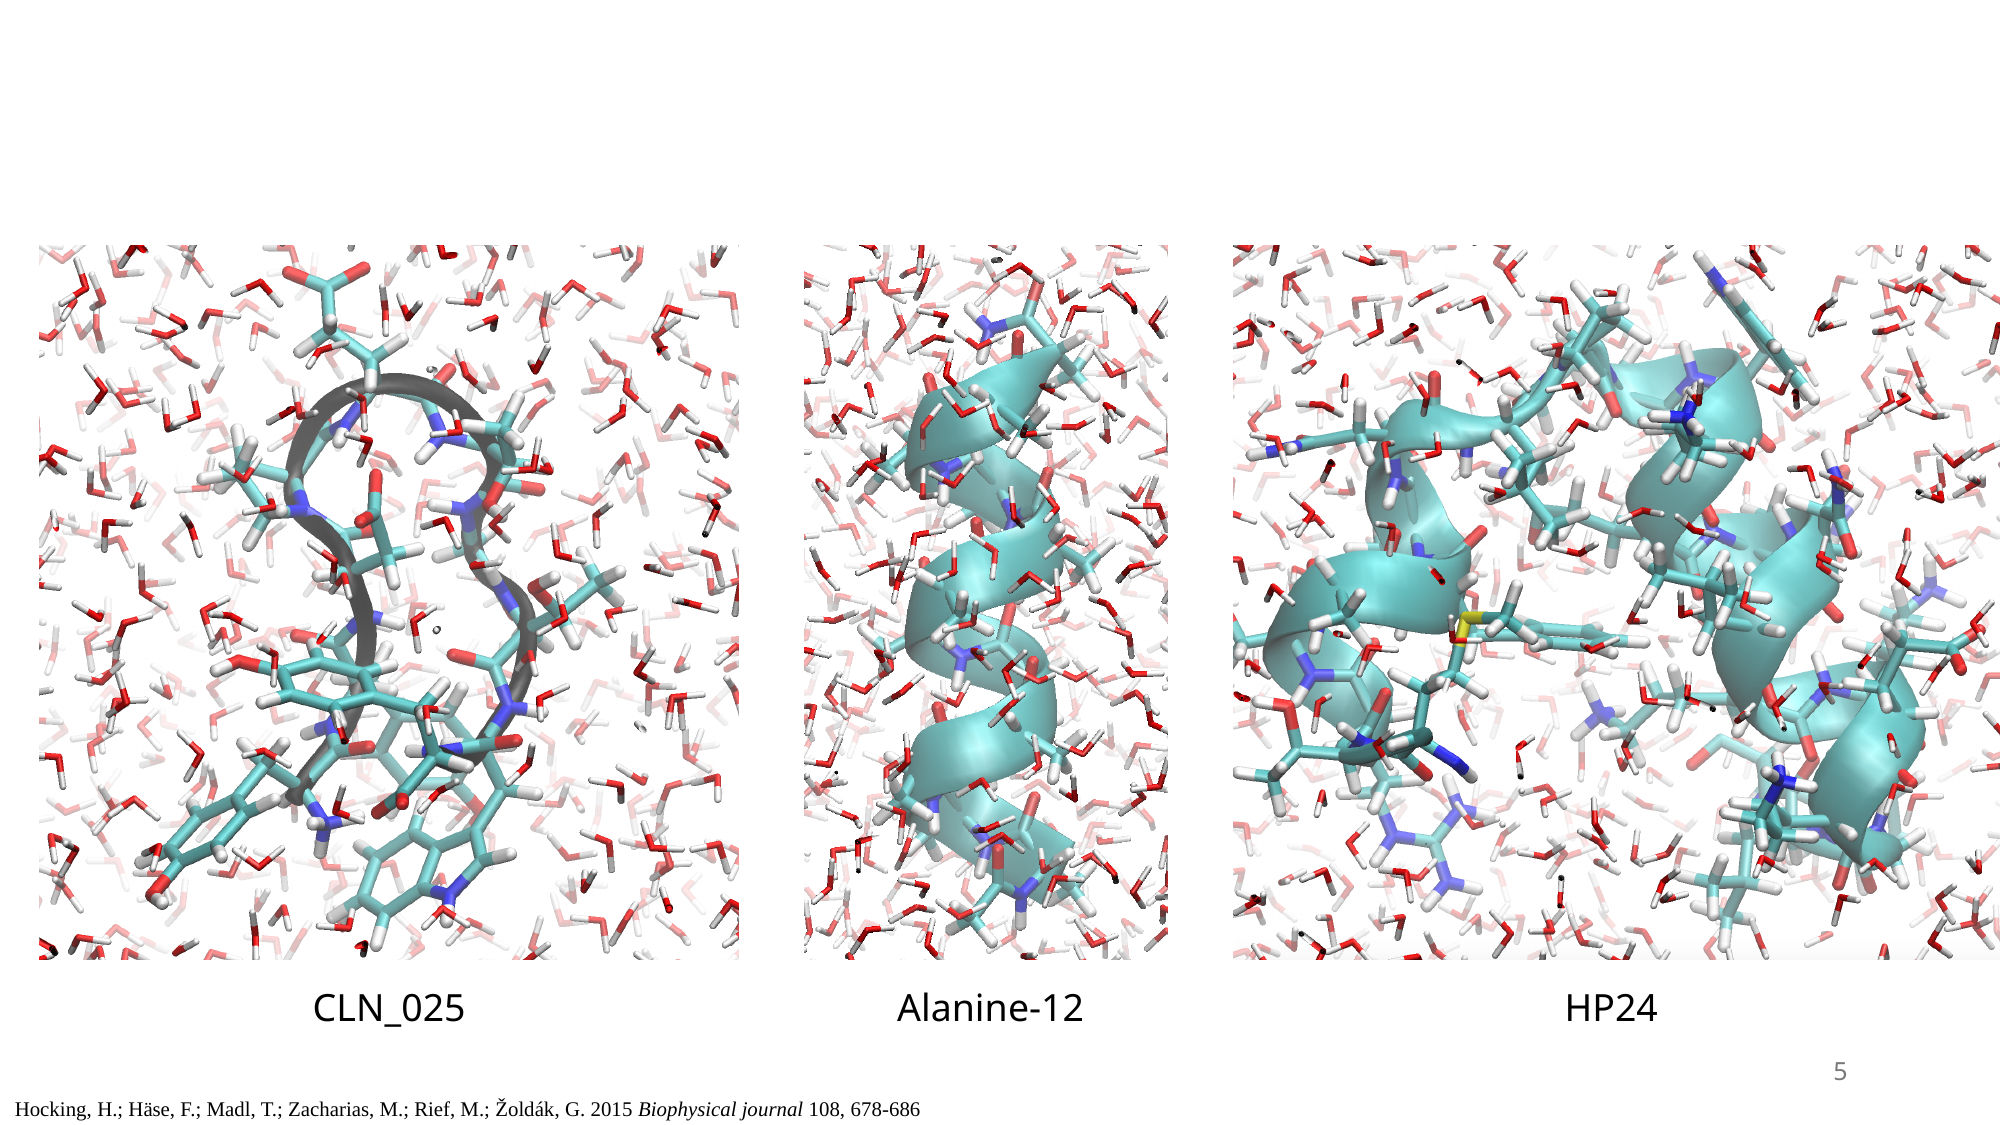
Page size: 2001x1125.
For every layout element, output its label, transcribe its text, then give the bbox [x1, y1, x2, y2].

text_box Alanine-12 [833, 976, 1139, 1036]
picture [804, 244, 1168, 961]
text_box Hocking, H.; Häse, F.; Madl, T.; Zacharias, M.; Rief, M.; Žoldák, G. 2015 Biophysical journal 108, 678-686 [0, 1088, 1525, 1125]
picture [1233, 244, 2000, 961]
text_box HP24 [1458, 976, 1764, 1037]
picture [39, 244, 740, 961]
slide_number 5 [1412, 1042, 1863, 1103]
text_box CLN_025 [236, 976, 543, 1037]
